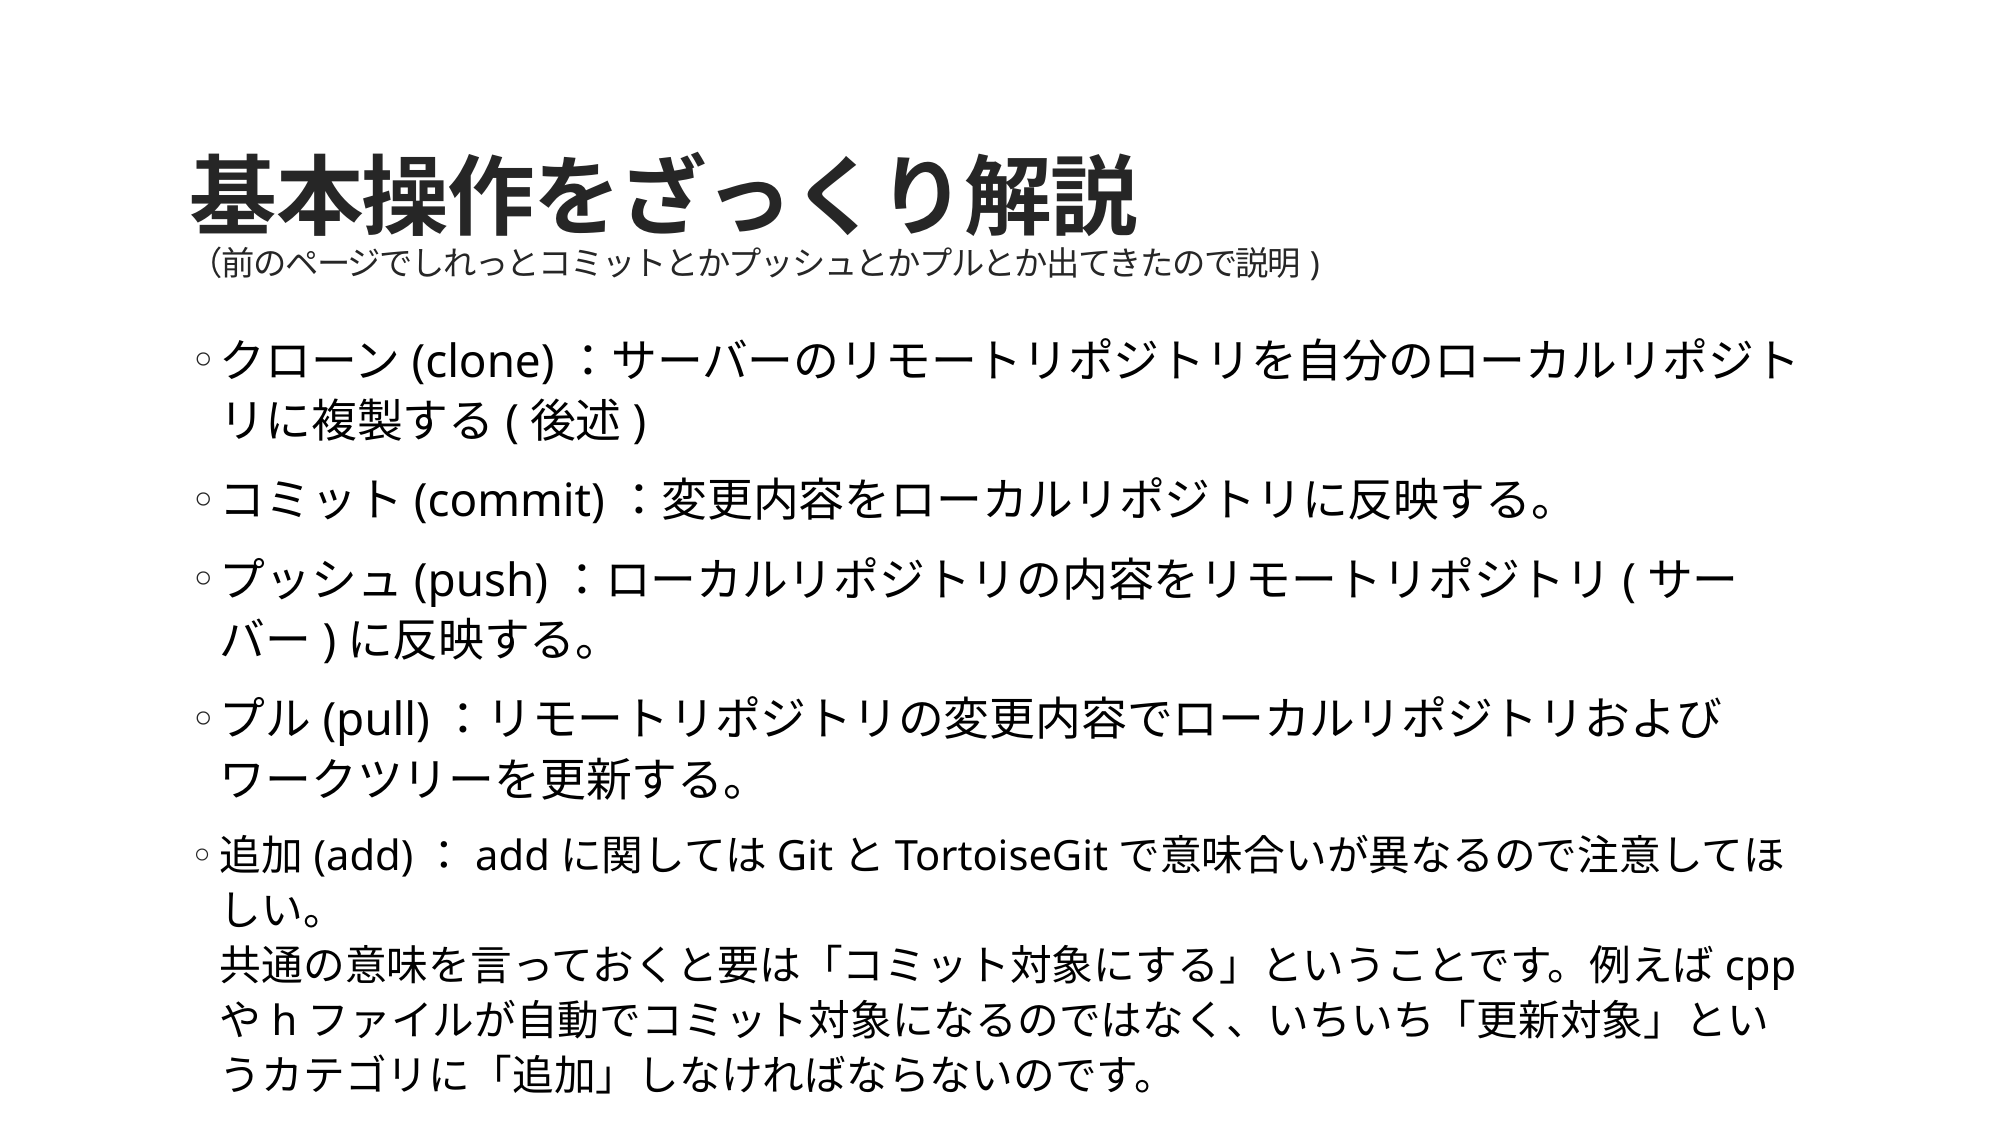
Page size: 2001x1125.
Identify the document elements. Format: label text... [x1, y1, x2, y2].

title 基本操作をざっくり解説 （前のページでしれっとコミットとかプッシュとかプルとか出てきたので説明) [174, 105, 1825, 318]
list クローン(clone)：サーバーのリモートリポジトリを自分のローカルリポジトリに複製する(後述) コミット(commit)：変更内容をローカルリポジトリに反映する。 プッシュ(push)：ローカルリポジトリの内容をリモートリポジトリ(サーバー)に反映する。 プル(pull)：リモートリポジトリの変更内容でローカルリポジトリおよびワークツリーを更新する。 追加(add)：addに関してはGitとTortoiseGitで意味合いが異なるので注意してほしい。 共通の意味を言っておくと要は「コミット対象にする」ということです。例えばcppやhファイルが自動でコミット対象になるのではなく、いちいち「更新対象」というカテゴリに「追加」しなければならないのです。 [174, 318, 1825, 1074]
